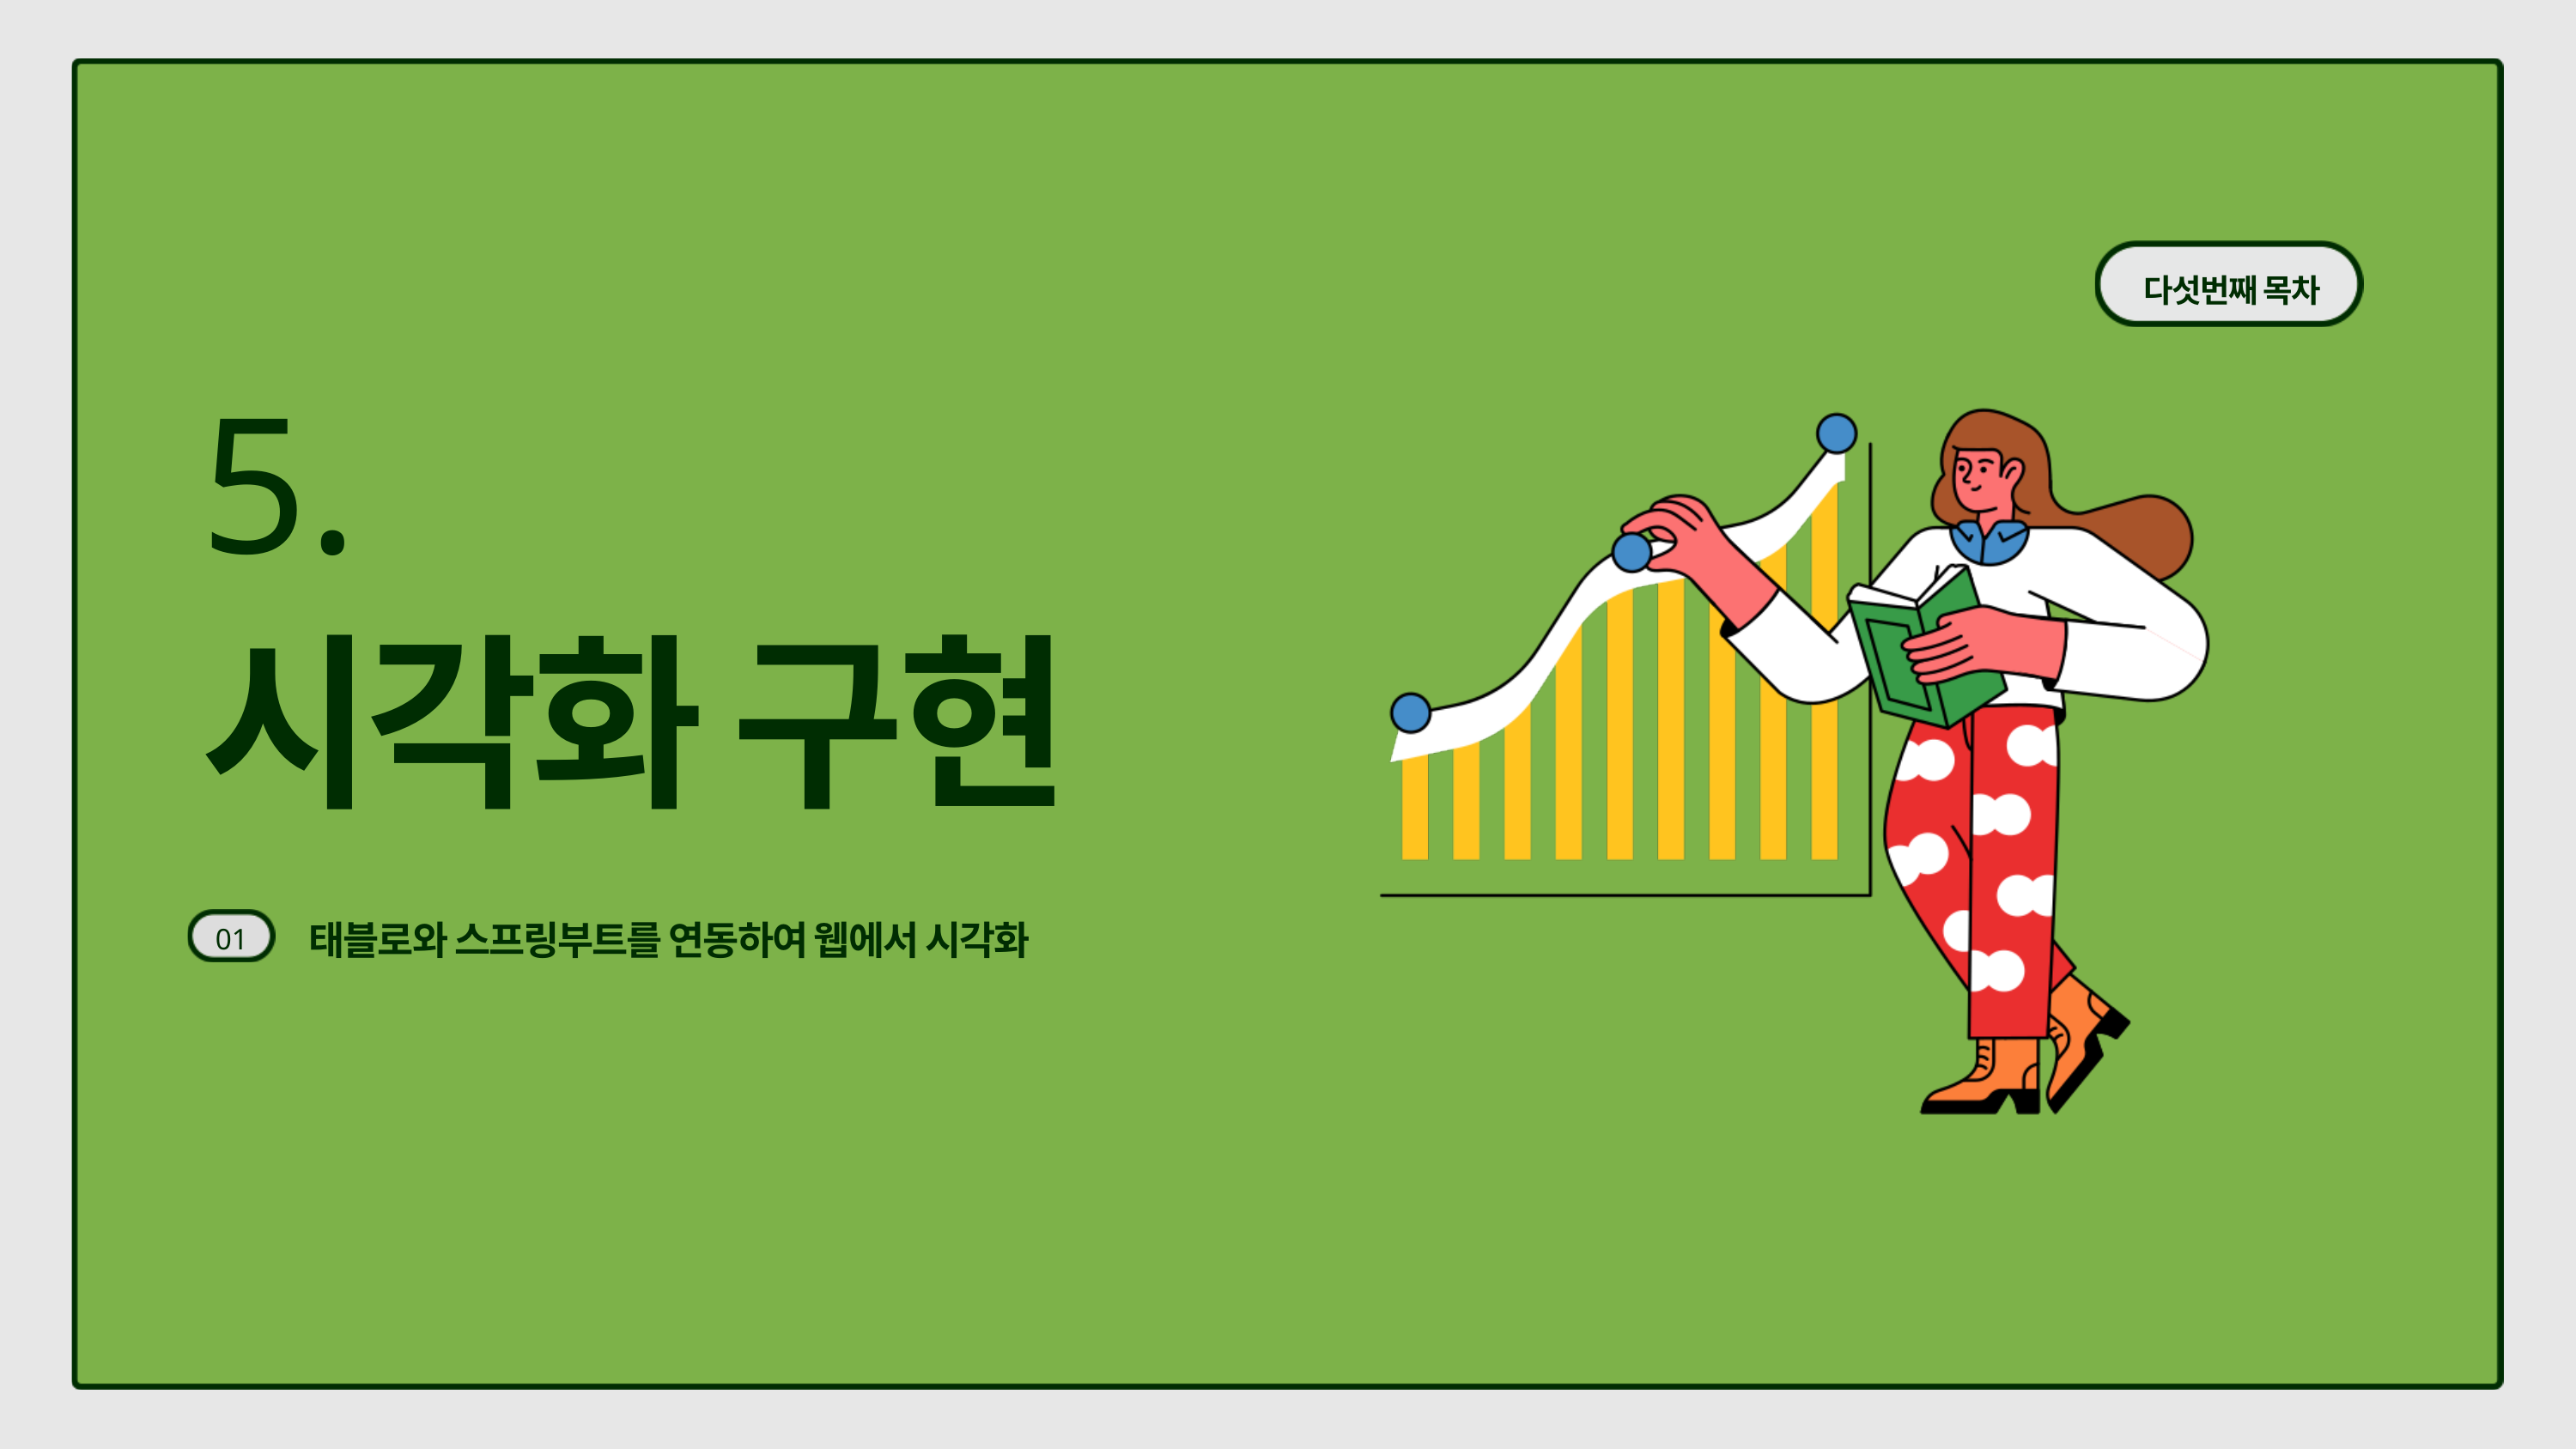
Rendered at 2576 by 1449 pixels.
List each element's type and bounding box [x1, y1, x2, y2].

picture [71, 58, 2505, 1391]
